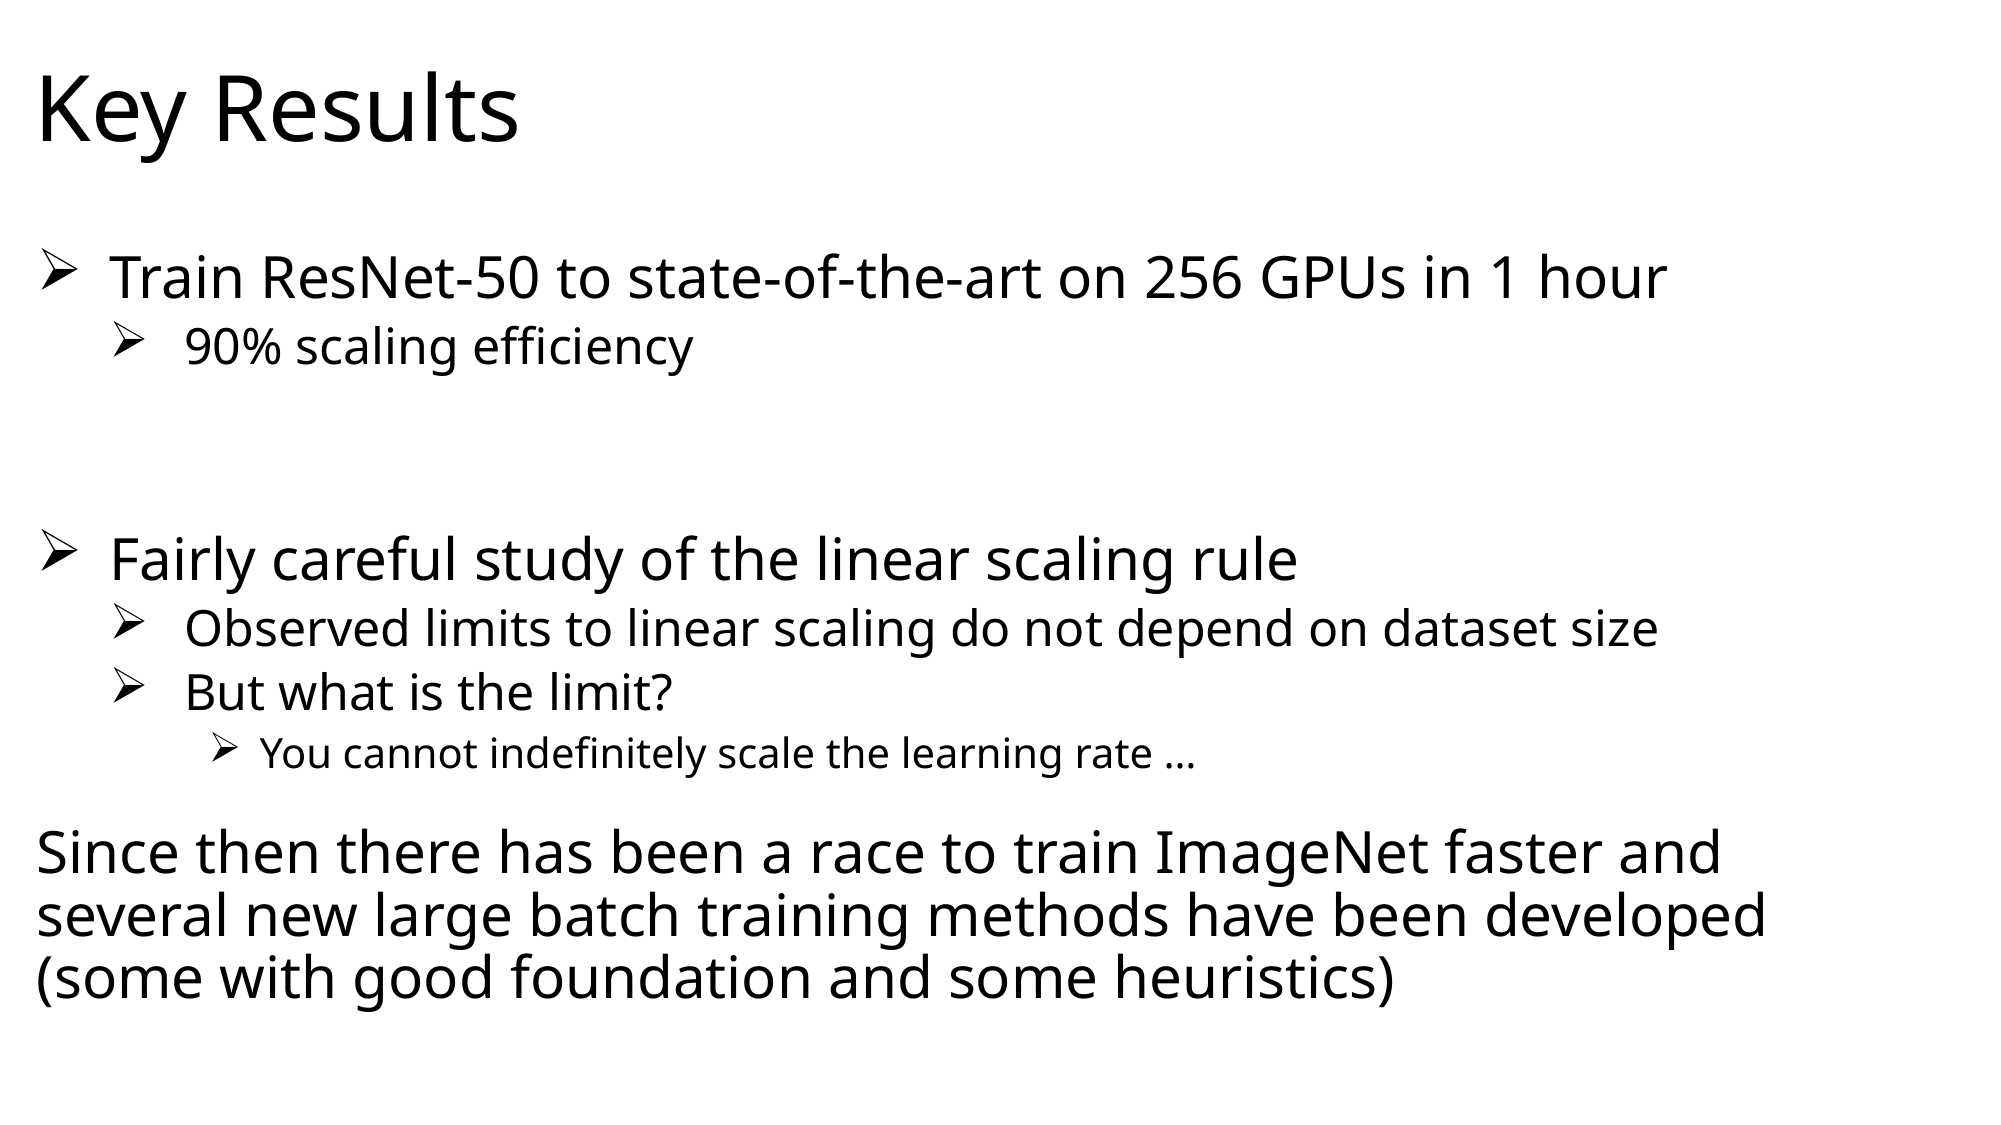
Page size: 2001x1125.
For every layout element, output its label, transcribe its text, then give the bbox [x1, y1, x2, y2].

title Key Results [19, 3, 1792, 221]
list Train ResNet-50 to state-of-the-art on 256 GPUs in 1 hour 90% scaling efficiency Fairly careful study of the linear scaling rule Observed limits to linear scaling do not depend on dataset size But what is the limit? You cannot indefinitely scale the learning rate … Since then there has been a race to train ImageNet faster and several new large batch training methods have been developed (some with good foundation and some heuristics) [19, 240, 1855, 1125]
